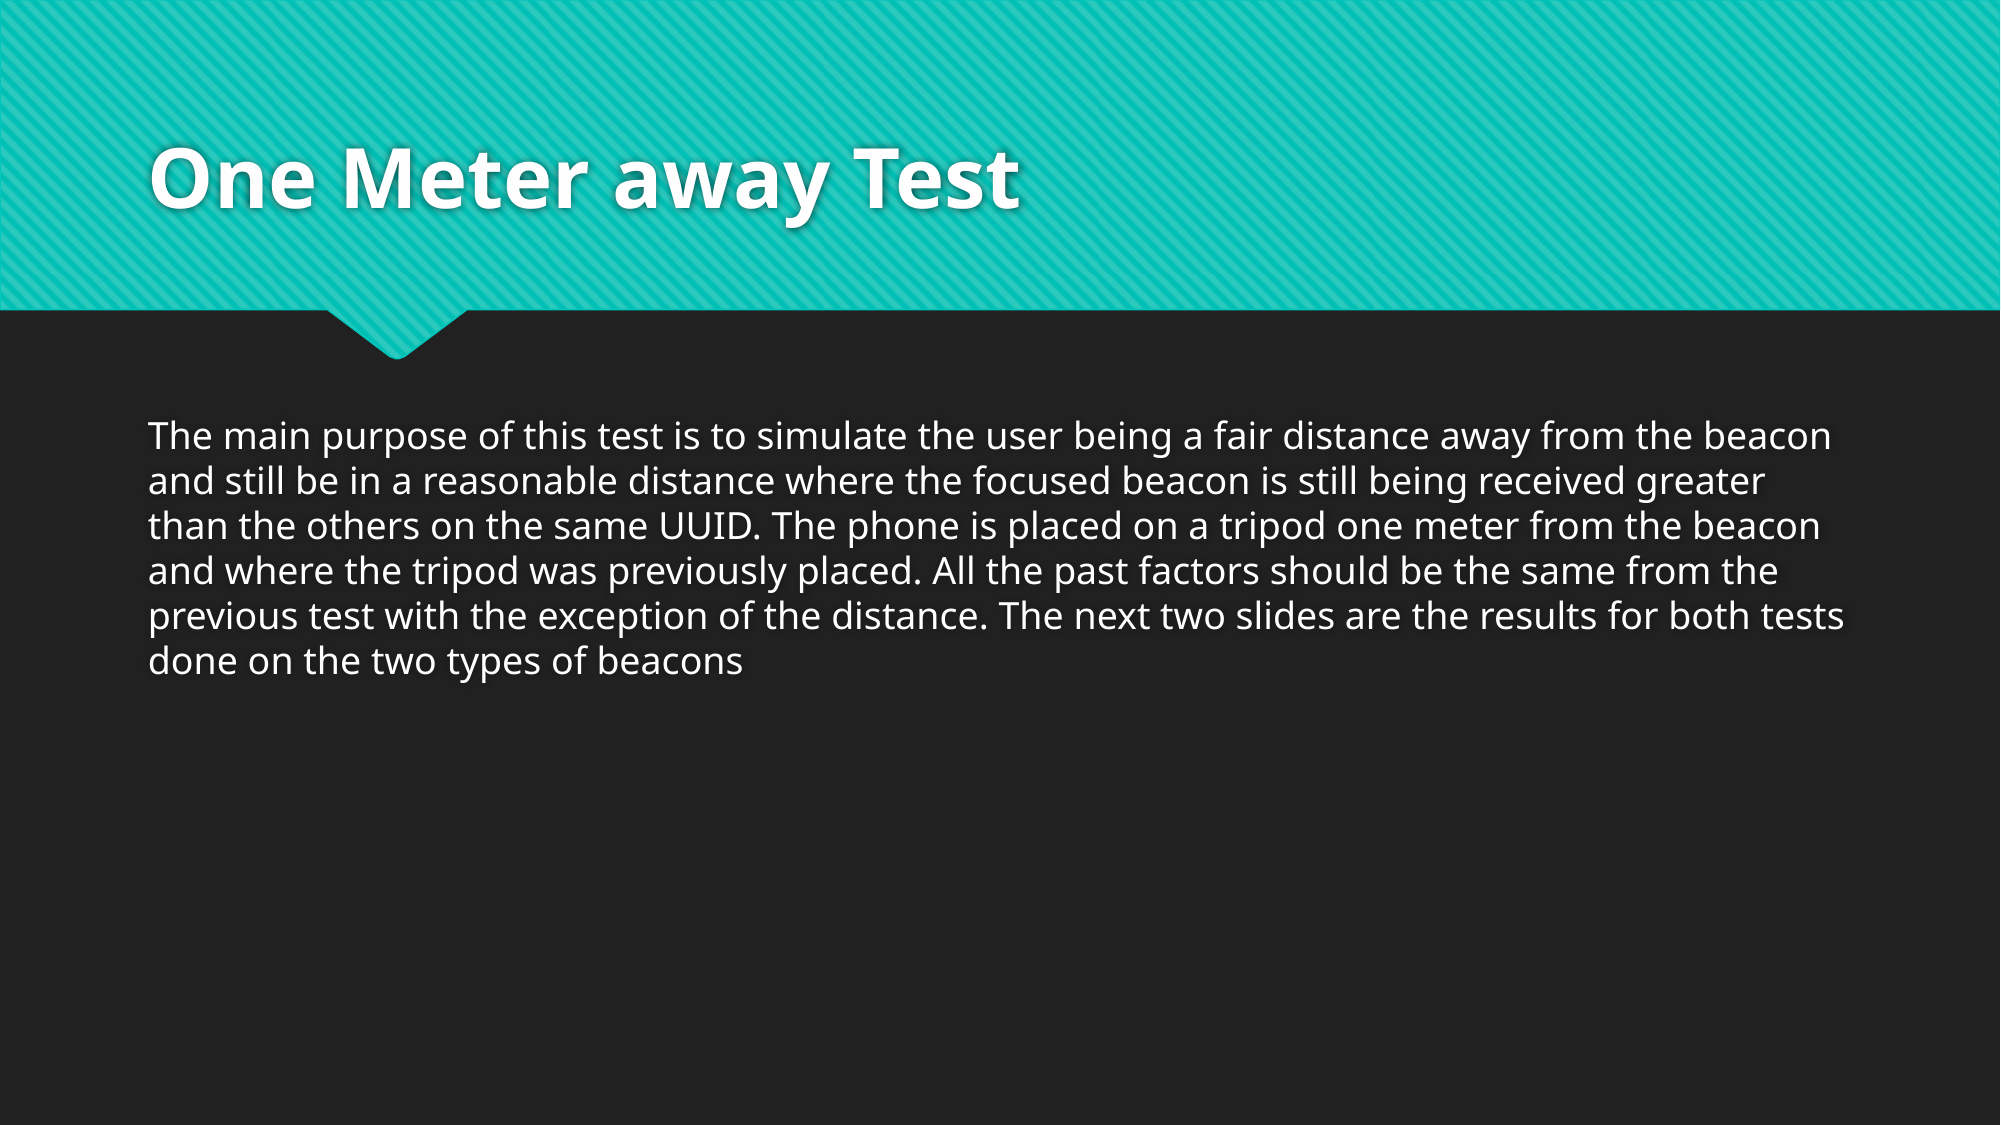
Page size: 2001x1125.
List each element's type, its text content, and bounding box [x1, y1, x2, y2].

list The main purpose of this test is to simulate the user being a fair distance away from the beacon and still be in a reasonable distance where the focused beacon is still being received greater than the others on the same UUID. The phone is placed on a tripod one meter from the beacon and where the tripod was previously placed. All the past factors should be the same from the previous test with the exception of the distance. The next two slides are the results for both tests done on the two types of beacons [132, 404, 1865, 1002]
title One Meter away Test [132, 73, 1868, 233]
